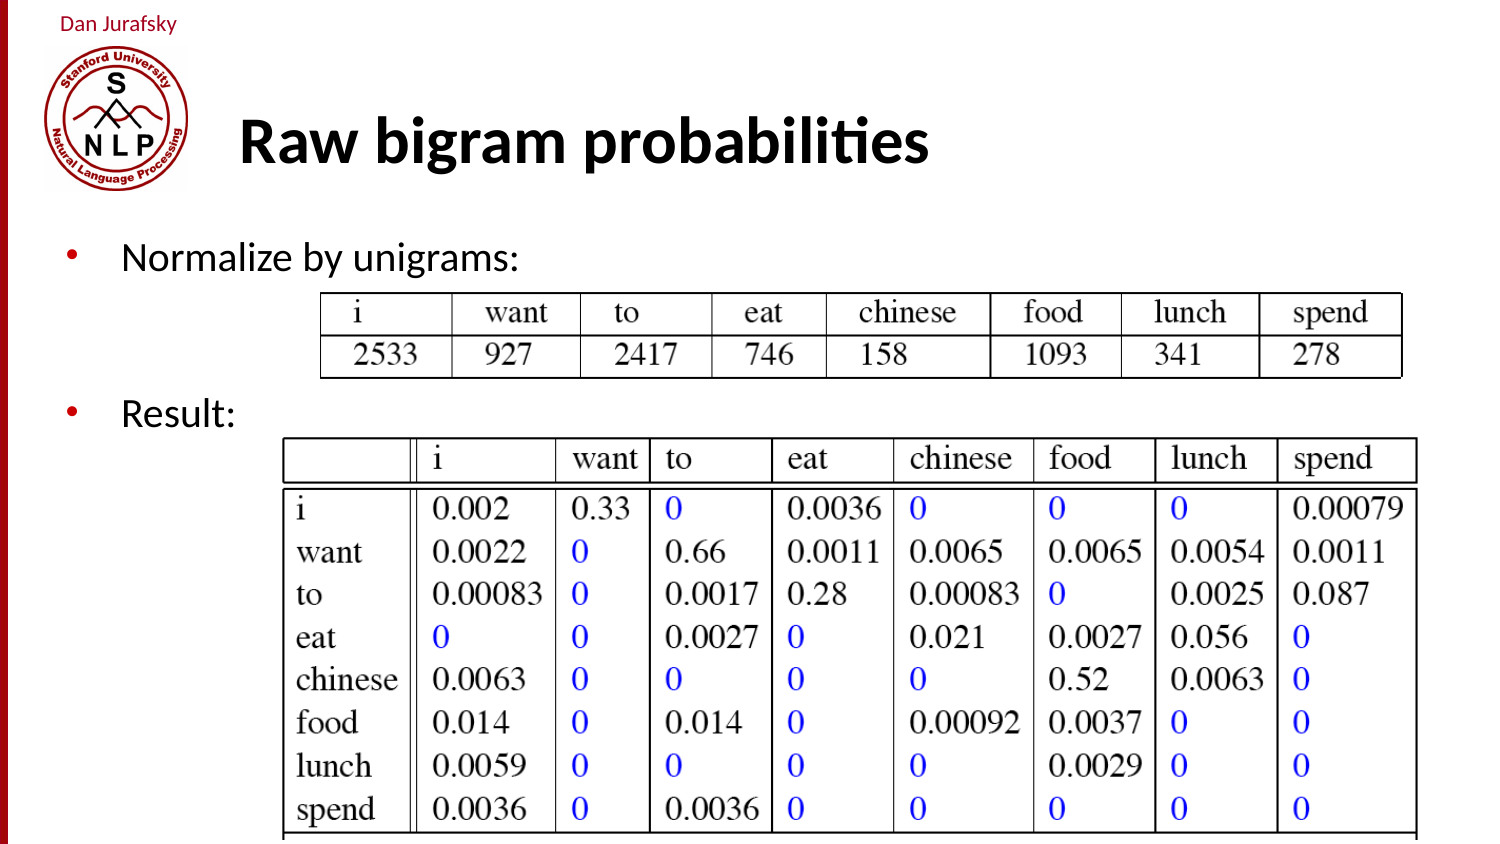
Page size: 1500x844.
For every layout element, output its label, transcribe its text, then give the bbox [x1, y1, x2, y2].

text_box Normalize by unigrams: Result: [49, 221, 1450, 769]
picture [274, 431, 1426, 840]
text_box Raw bigram probabilities [224, 62, 1450, 185]
picture [312, 284, 1415, 386]
picture [44, 46, 188, 191]
